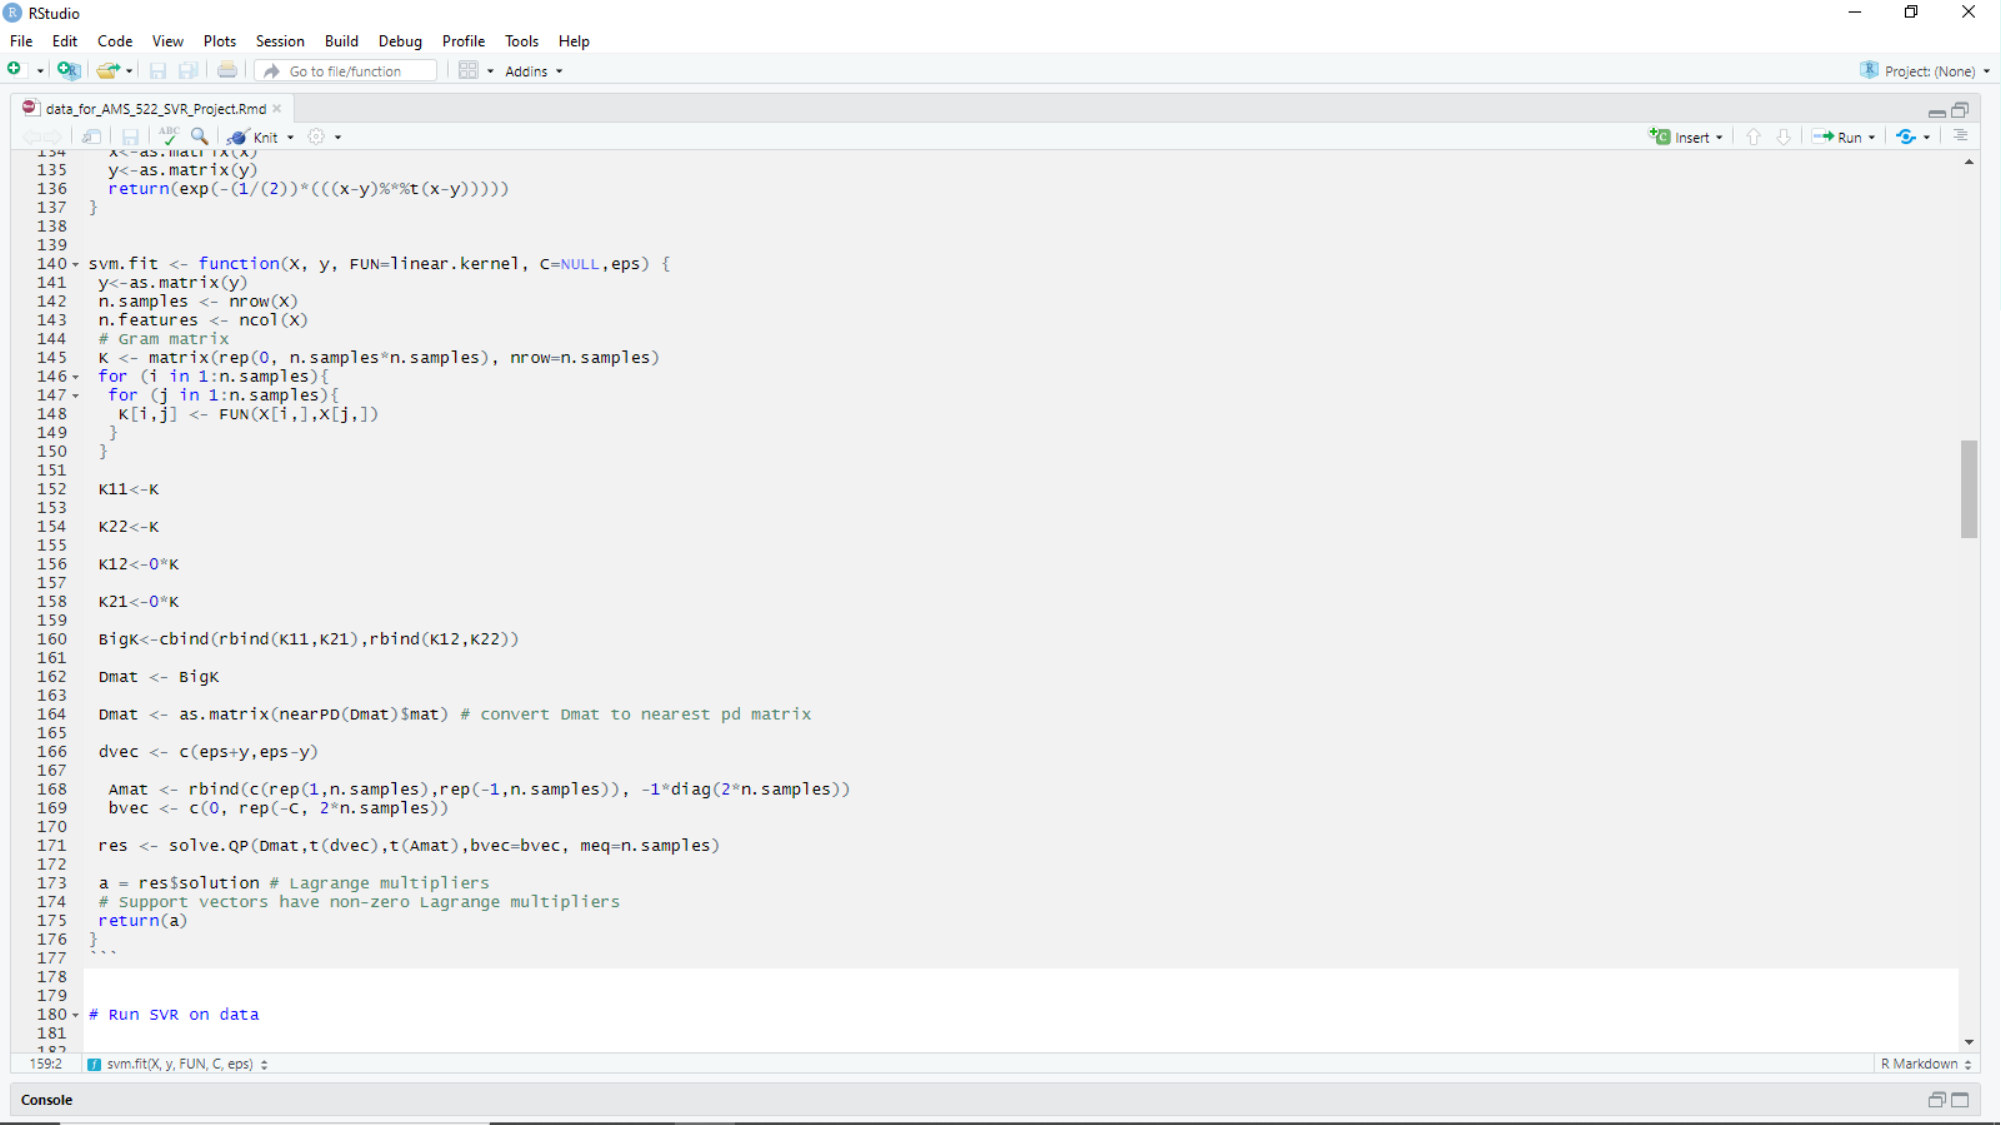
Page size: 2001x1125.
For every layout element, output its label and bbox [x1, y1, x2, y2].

list [0, 0, 2000, 1125]
